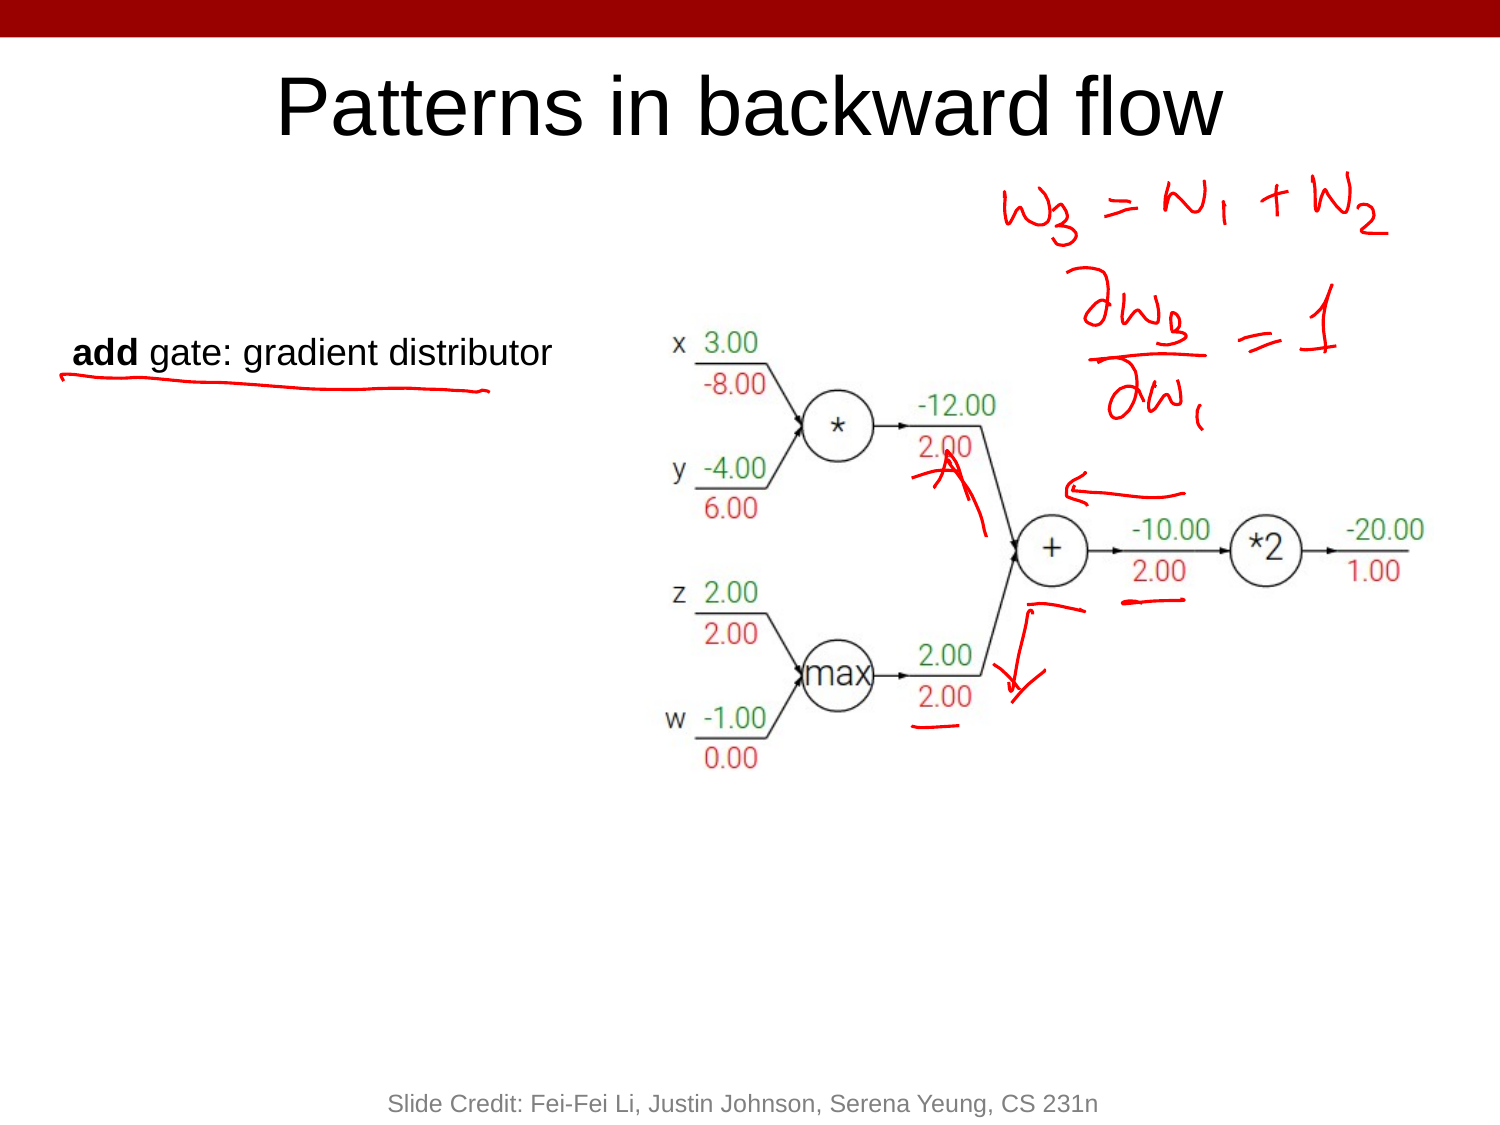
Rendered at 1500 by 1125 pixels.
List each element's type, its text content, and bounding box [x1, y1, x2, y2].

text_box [1066, 267, 1337, 431]
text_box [1004, 180, 1226, 246]
picture [645, 312, 1434, 784]
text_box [993, 610, 1045, 704]
title Patterns in backward flow [50, 36, 1450, 163]
text_box Slide Credit: Fei-Fei Li, Justin Johnson, Serena Yeung, CS 231n [299, 1049, 1188, 1125]
text_box add gate: gradient distributor [57, 313, 641, 435]
text_box [60, 374, 490, 393]
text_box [934, 450, 987, 538]
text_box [1066, 472, 1185, 507]
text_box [1261, 171, 1389, 234]
